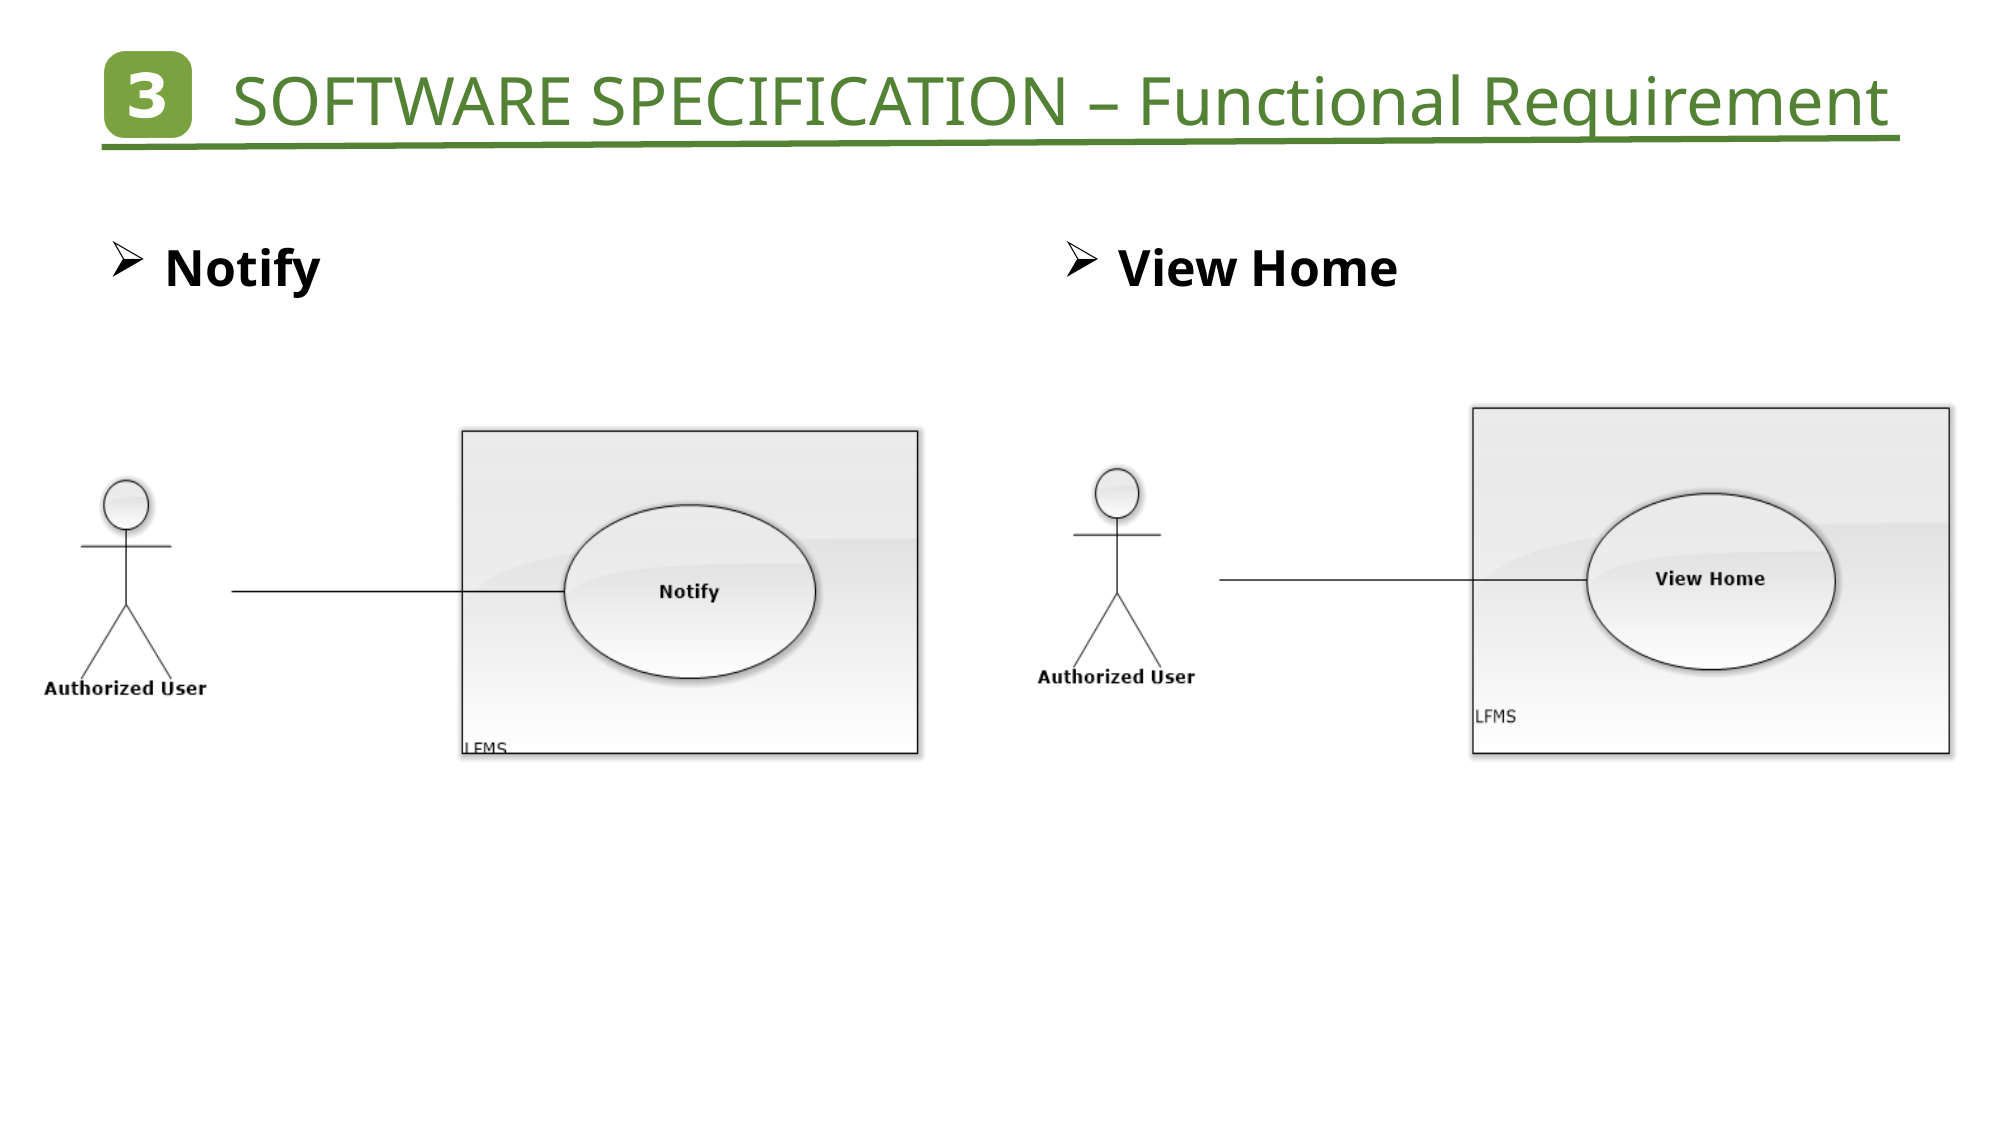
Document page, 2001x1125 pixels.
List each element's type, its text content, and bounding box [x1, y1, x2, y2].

text_box Notify [93, 228, 336, 304]
text_box SOFTWARE SPECIFICATION – Functional Requirement [217, 51, 1907, 146]
picture [0, 409, 938, 776]
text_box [101, 137, 1900, 148]
text_box View Home [1047, 228, 1414, 304]
picture [104, 51, 192, 138]
picture [995, 386, 1969, 776]
